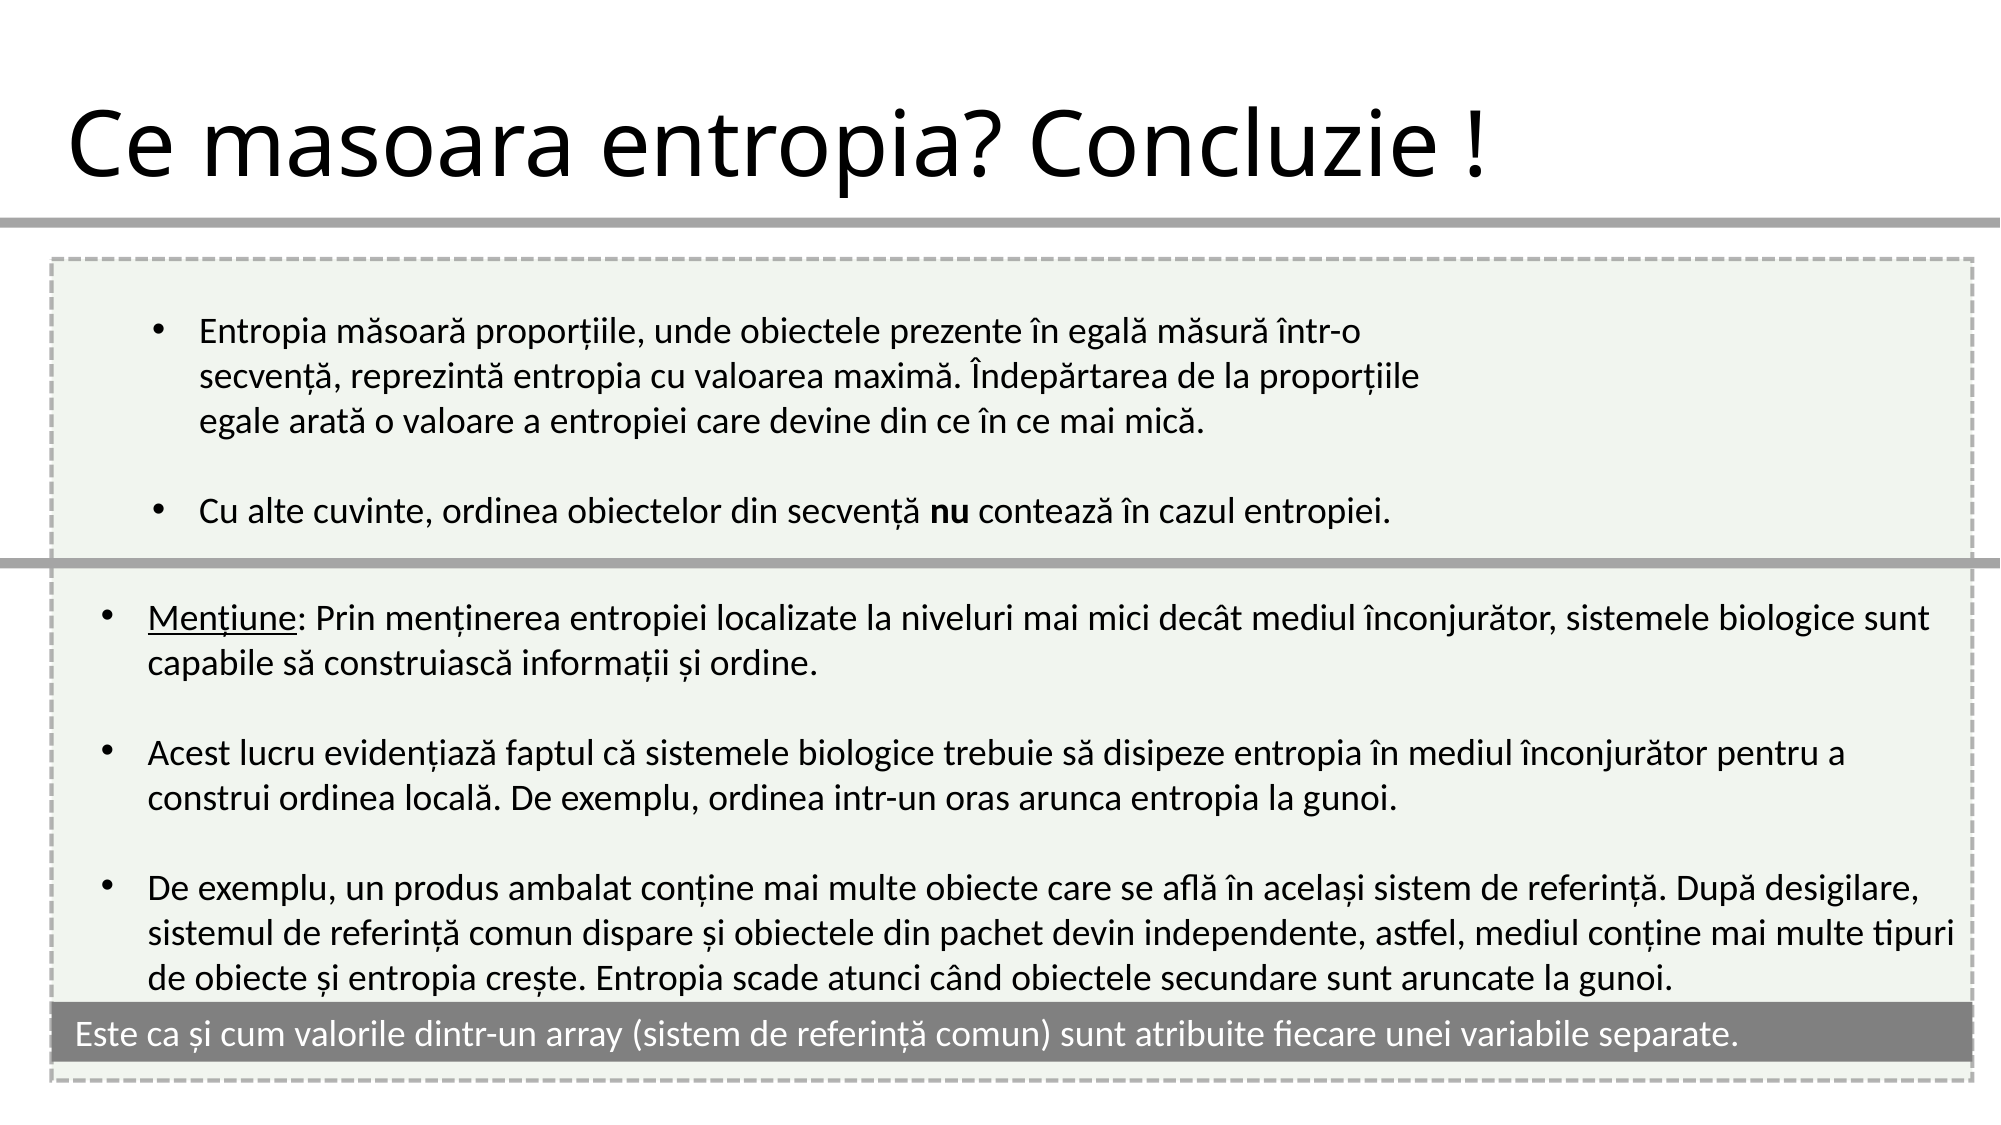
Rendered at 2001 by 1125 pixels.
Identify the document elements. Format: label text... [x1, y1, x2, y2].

text_box Este ca și cum valorile dintr-un array (sistem de referință comun) sunt atribuite fiecare unei variabile separate. [51, 1001, 1973, 1062]
text_box Mențiune: Prin menținerea entropiei localizate la niveluri mai mici decât mediul înconjurător, sistemele biologice sunt capabile să construiască informații și ordine. Acest lucru evidențiază faptul că sistemele biologice trebuie să disipeze entropia în mediul înconjurător pentru a construi ordinea locală. De exemplu, ordinea intr-un oras arunca entropia la gunoi. De exemplu, un produs ambalat conține mai multe obiecte care se află în același sistem de referință. După desigilare, sistemul de referință comun dispare și obiectele din pachet devin independente, astfel, mediul conține mai multe tipuri de obiecte și entropia crește. Entropia scade atunci când obiectele secundare sunt aruncate la gunoi. [86, 585, 1973, 1001]
text_box [0, 557, 2000, 569]
text_box [51, 569, 1973, 1001]
text_box Entropia măsoară proporțiile, unde obiectele prezente în egală măsură într-o secvență, reprezintă entropia cu valoarea maximă. Îndepărtarea de la proporțiile egale arată o valoare a entropiei care devine din ce în ce mai mică. Cu alte cuvinte, ordinea obiectelor din secvență nu contează în cazul entropiei. [137, 298, 1515, 539]
title Ce masoara entropia? Concluzie ! [51, 62, 1777, 217]
text_box [0, 217, 2000, 229]
text_box [51, 258, 1973, 557]
text_box [51, 1062, 1973, 1082]
